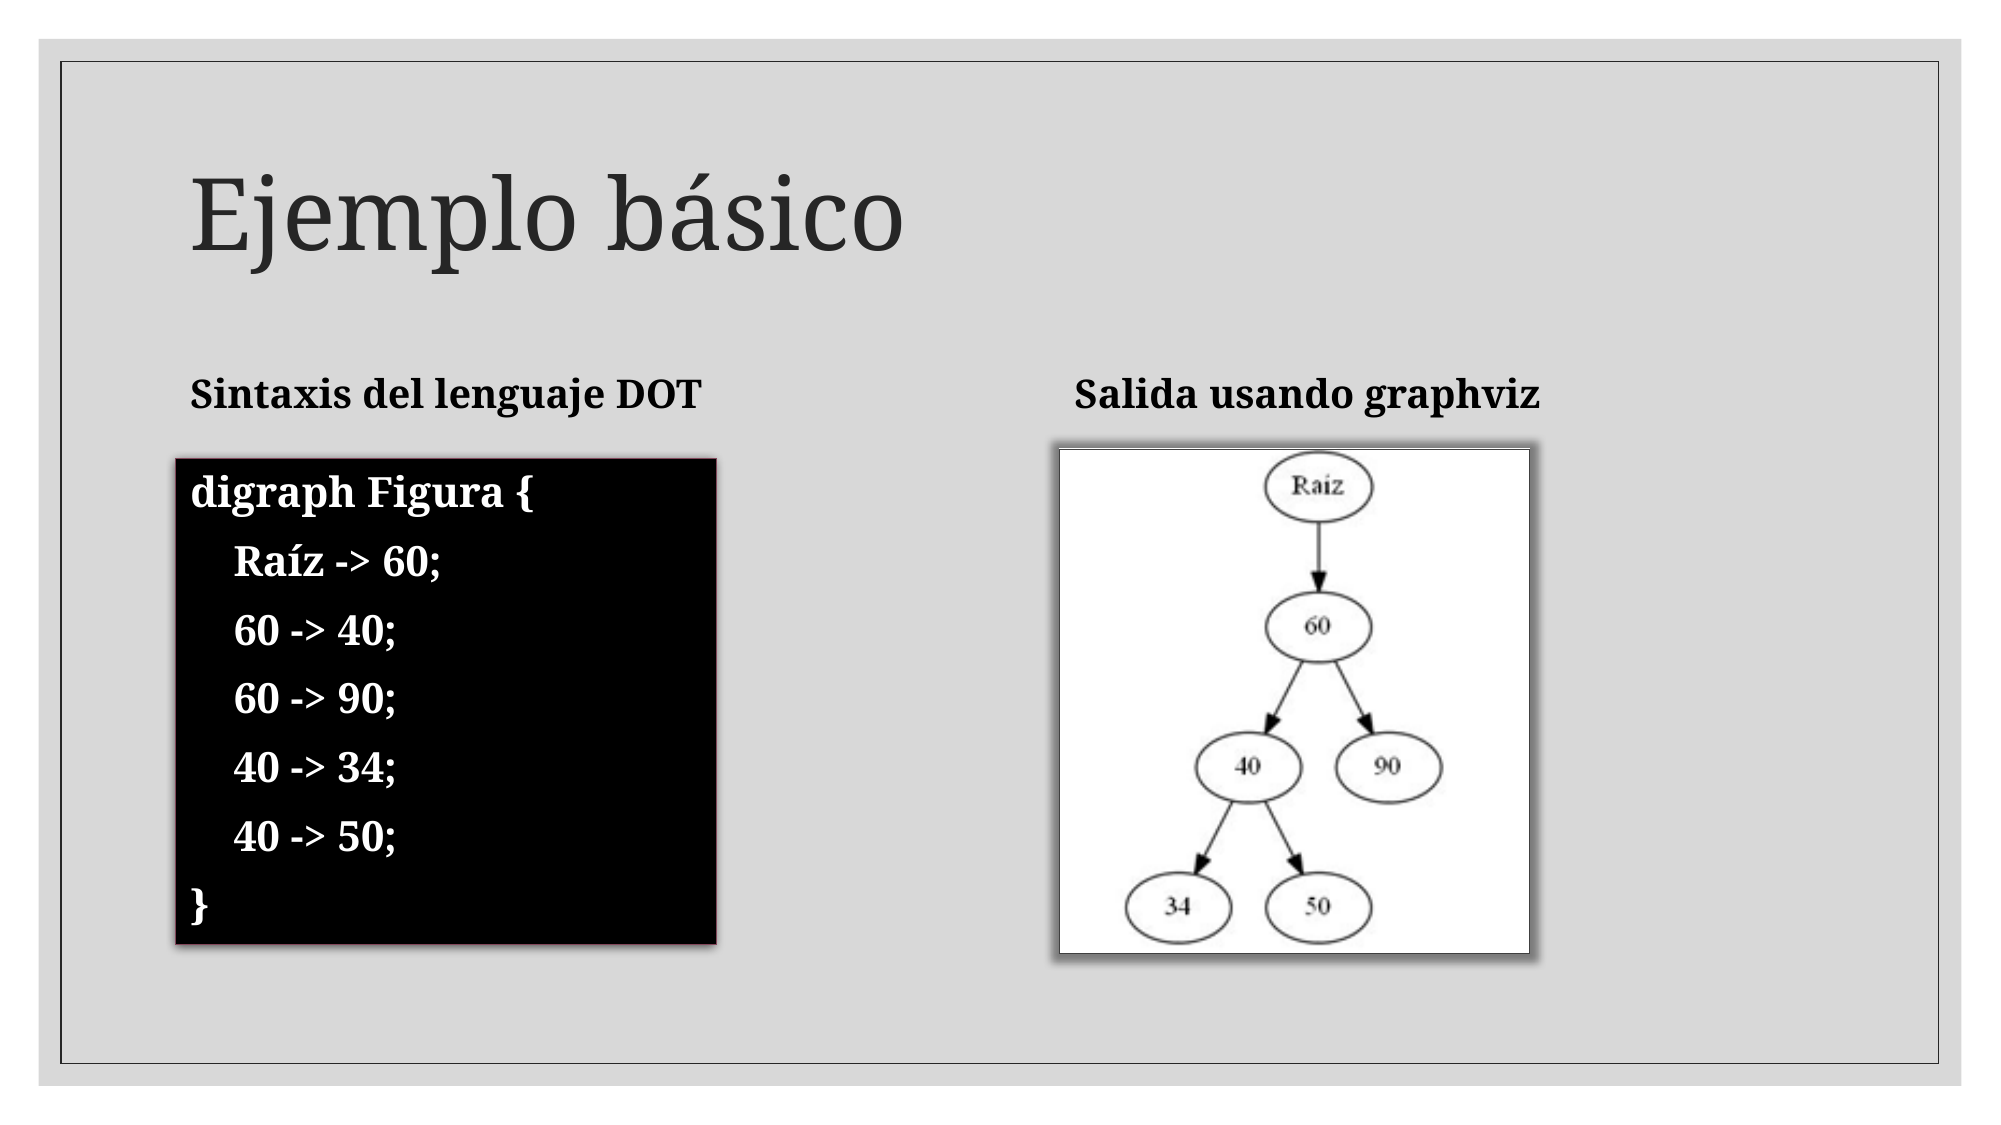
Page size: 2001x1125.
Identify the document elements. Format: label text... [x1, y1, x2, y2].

list digraph Figura { Raíz -> 60; 60 -> 40; 60 -> 90; 40 -> 34; 40 -> 50; } [175, 458, 717, 945]
picture [1059, 448, 1530, 954]
list Salida usando graphviz [1059, 340, 1825, 446]
title Ejemplo básico [174, 105, 1825, 331]
list Sintaxis del lenguaje DOT [175, 340, 941, 446]
